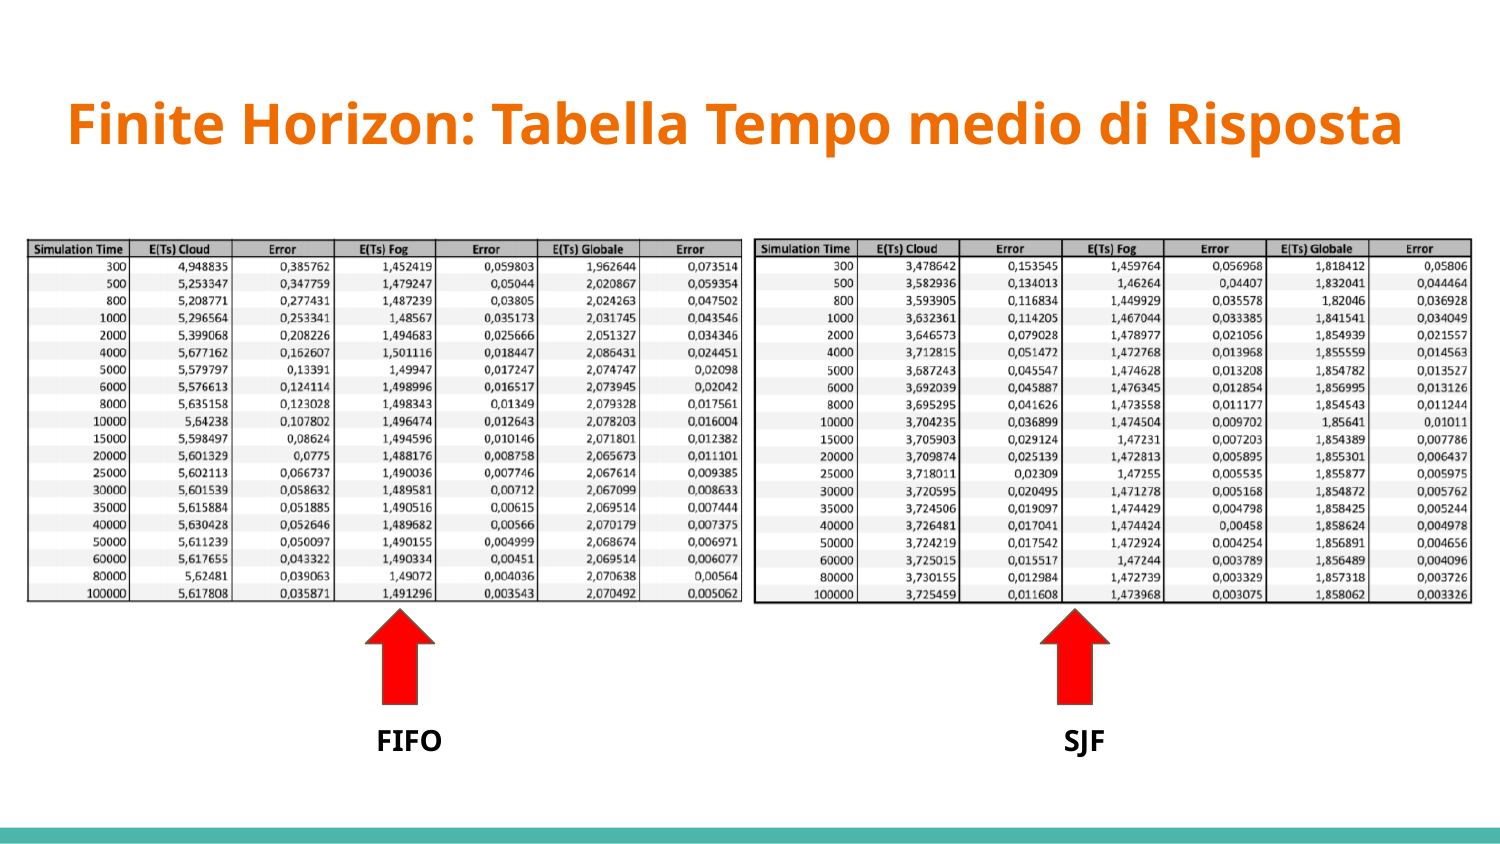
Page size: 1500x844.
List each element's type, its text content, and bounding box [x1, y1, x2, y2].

text_box [1040, 617, 1110, 705]
text_box SJF [972, 707, 1197, 773]
picture [749, 235, 1477, 609]
picture [25, 235, 743, 609]
text_box [365, 617, 435, 705]
text_box FIFO [297, 707, 522, 773]
title Finite Horizon: Tabella Tempo medio di Risposta [51, 72, 1449, 189]
